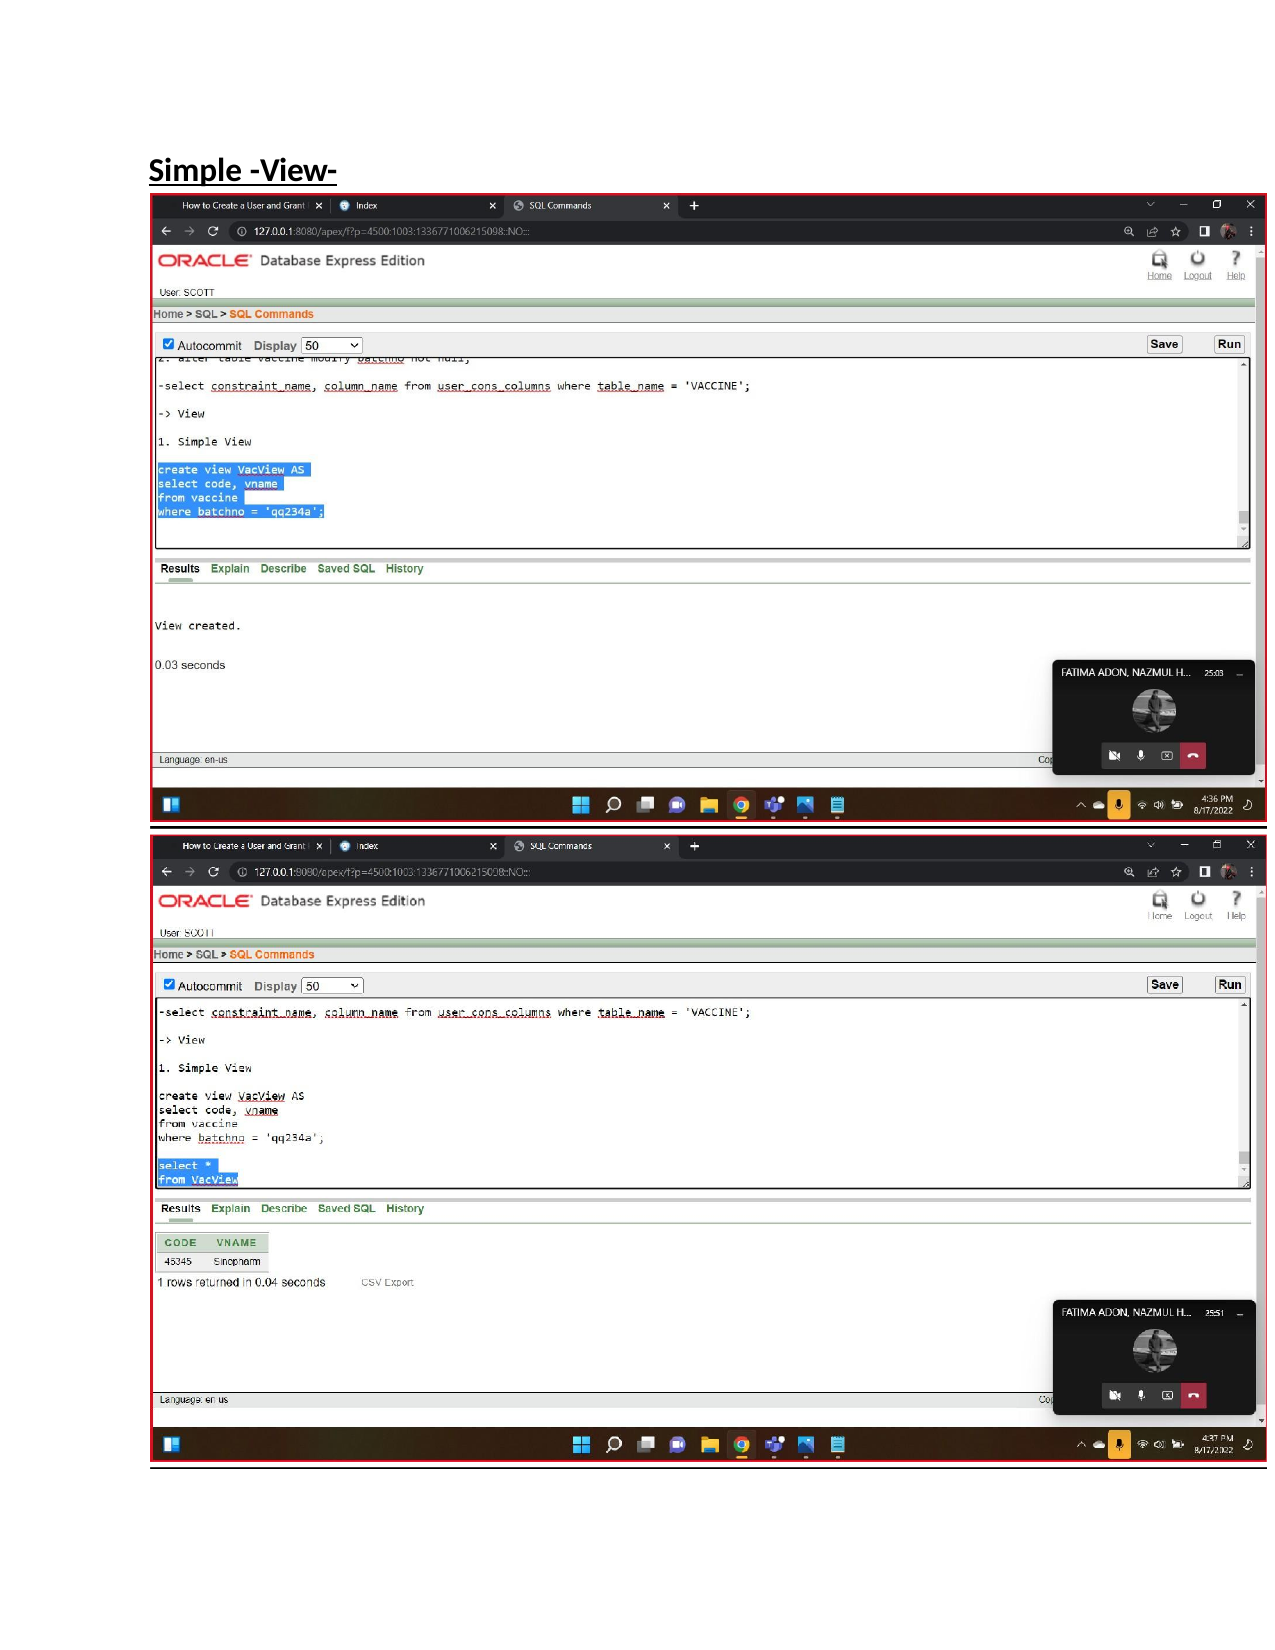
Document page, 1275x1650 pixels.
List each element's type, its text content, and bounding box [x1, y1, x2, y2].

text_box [149, 193, 1267, 1469]
text_box Simple -View- [146, 146, 342, 189]
